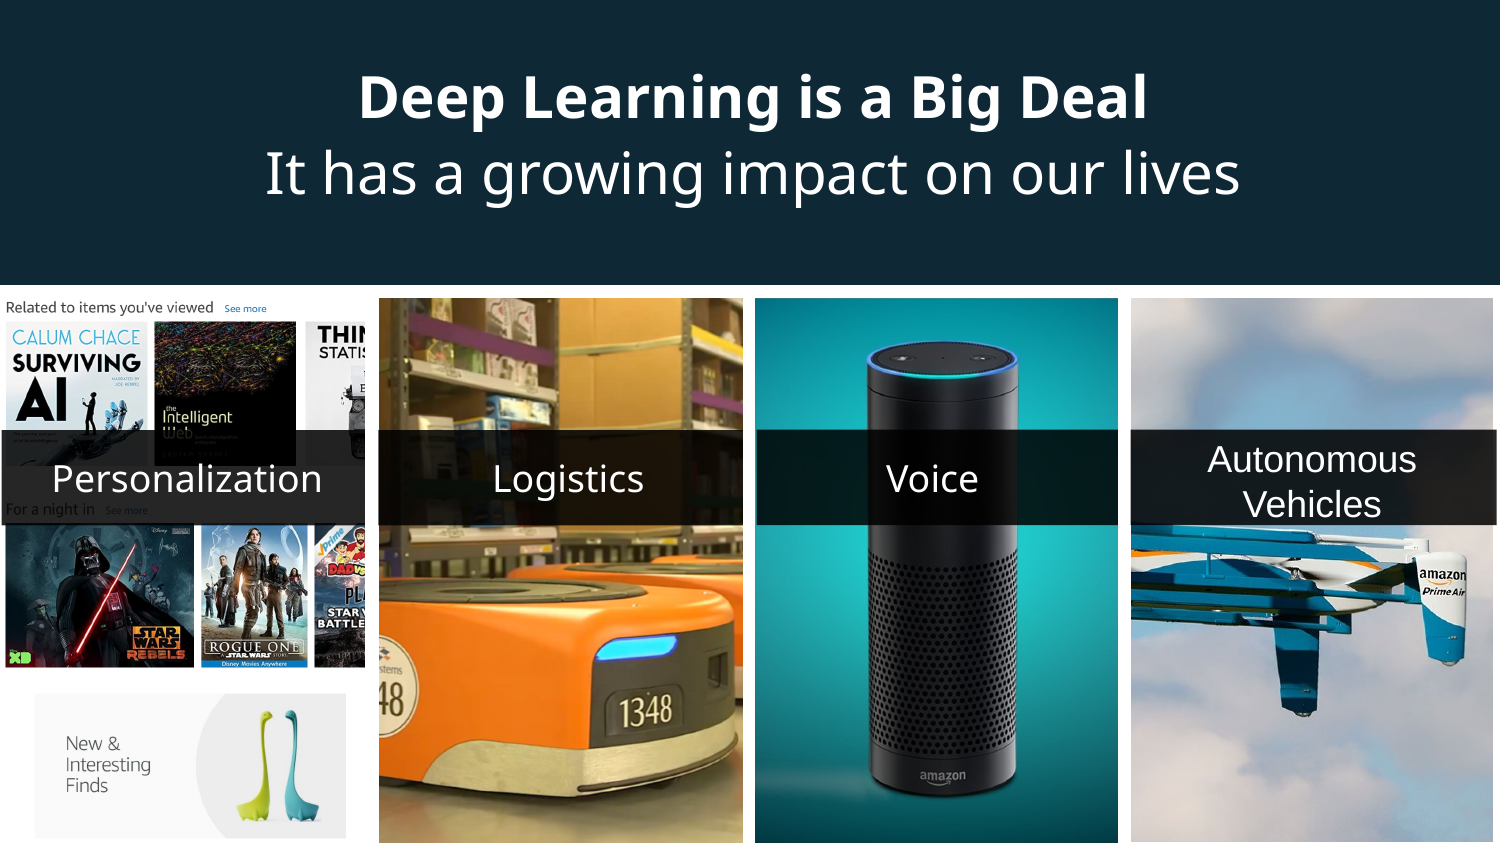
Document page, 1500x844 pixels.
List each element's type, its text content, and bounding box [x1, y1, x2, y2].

text_box It has a growing impact on our lives [55, 94, 1452, 247]
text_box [1, 297, 368, 844]
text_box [1130, 297, 1497, 843]
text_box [377, 297, 746, 844]
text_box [754, 297, 1121, 844]
title Deep Learning is a Big Deal [55, 18, 1452, 94]
